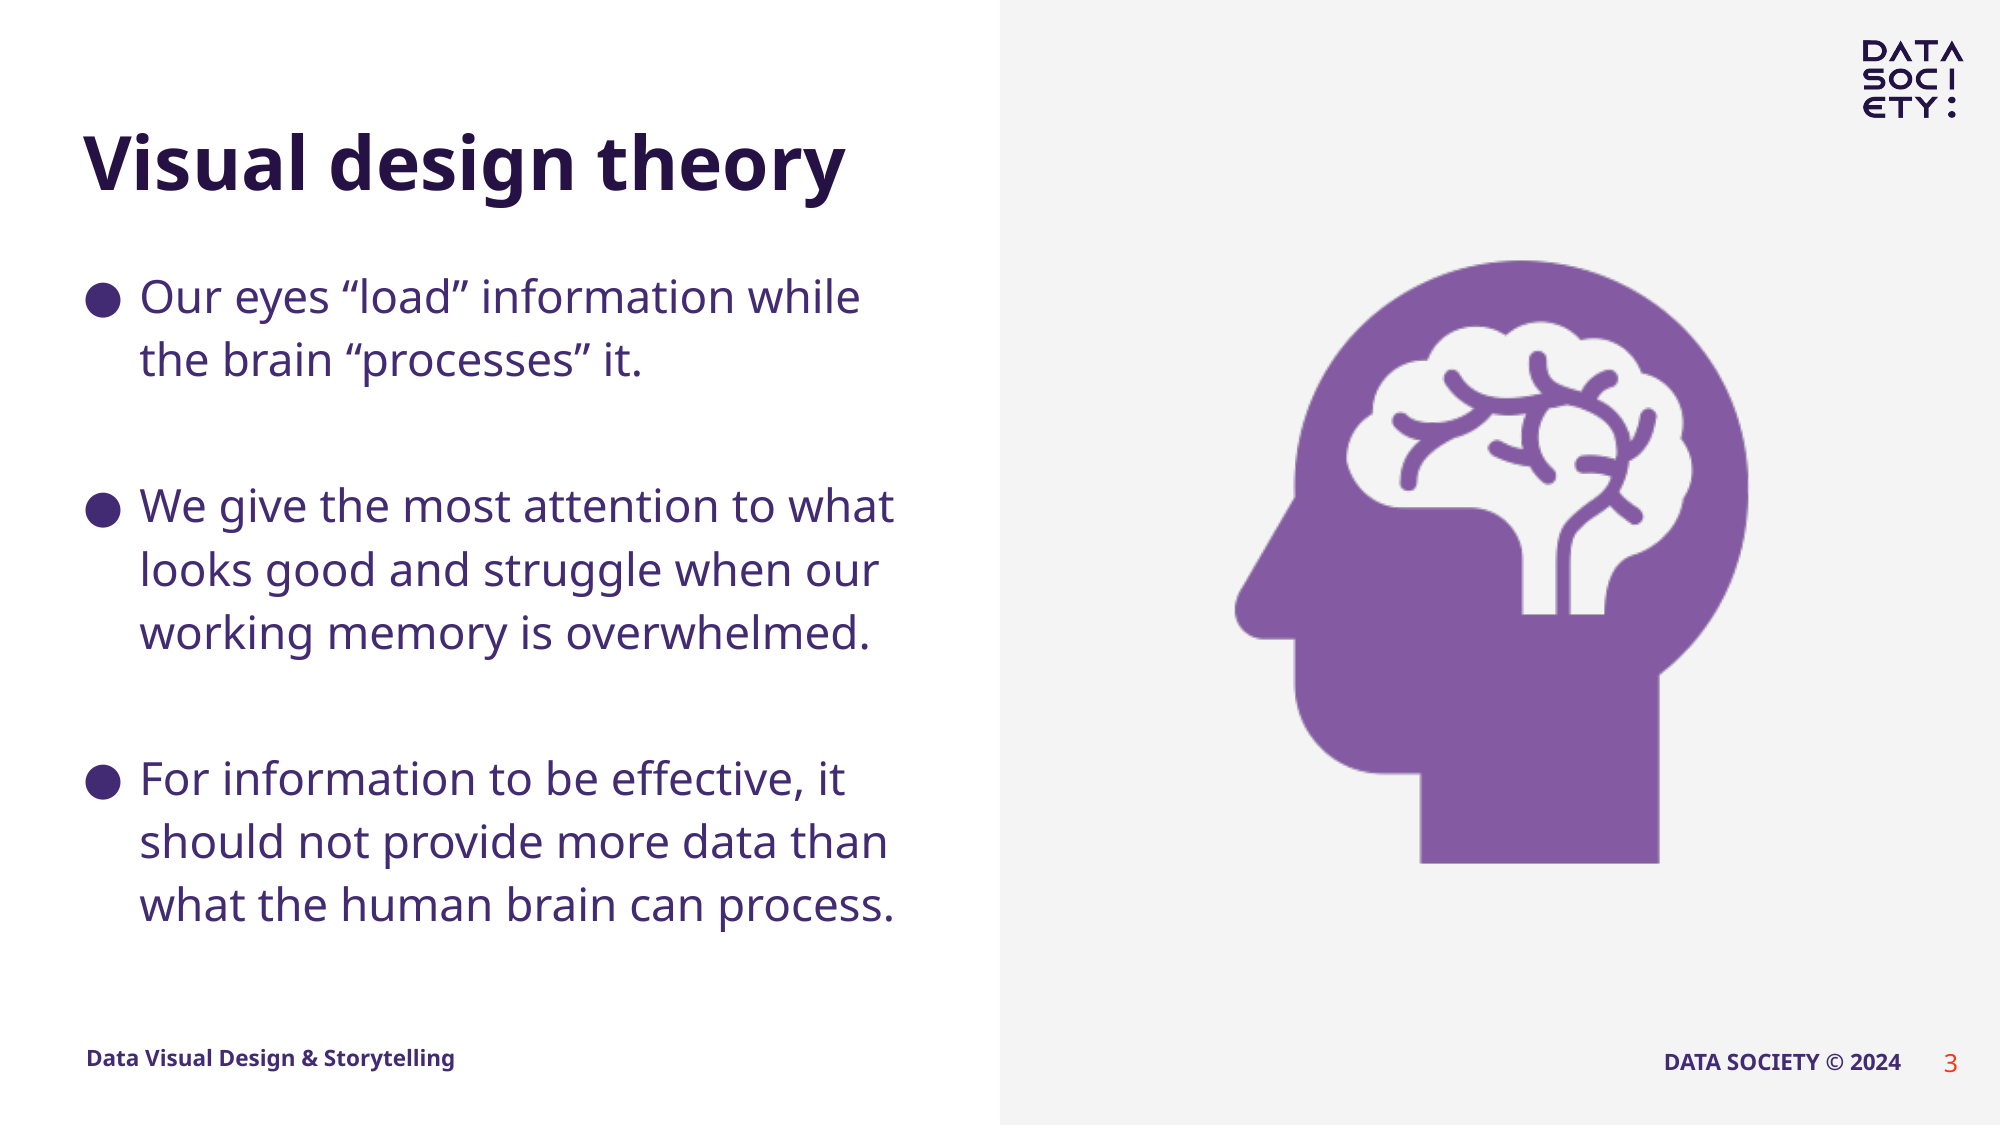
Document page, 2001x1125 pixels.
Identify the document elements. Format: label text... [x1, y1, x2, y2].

title Visual design theory [68, 87, 1932, 213]
list Our eyes “load” information while the brain “processes” it. We give the most attention to what looks good and struggle when our working memory is overwhelmed. For information to be effective, it should not provide more data than what the human brain can process. [68, 252, 943, 1000]
picture [1863, 40, 1964, 118]
picture [1129, 200, 1854, 925]
slide_number 3 [1853, 1033, 1974, 1097]
